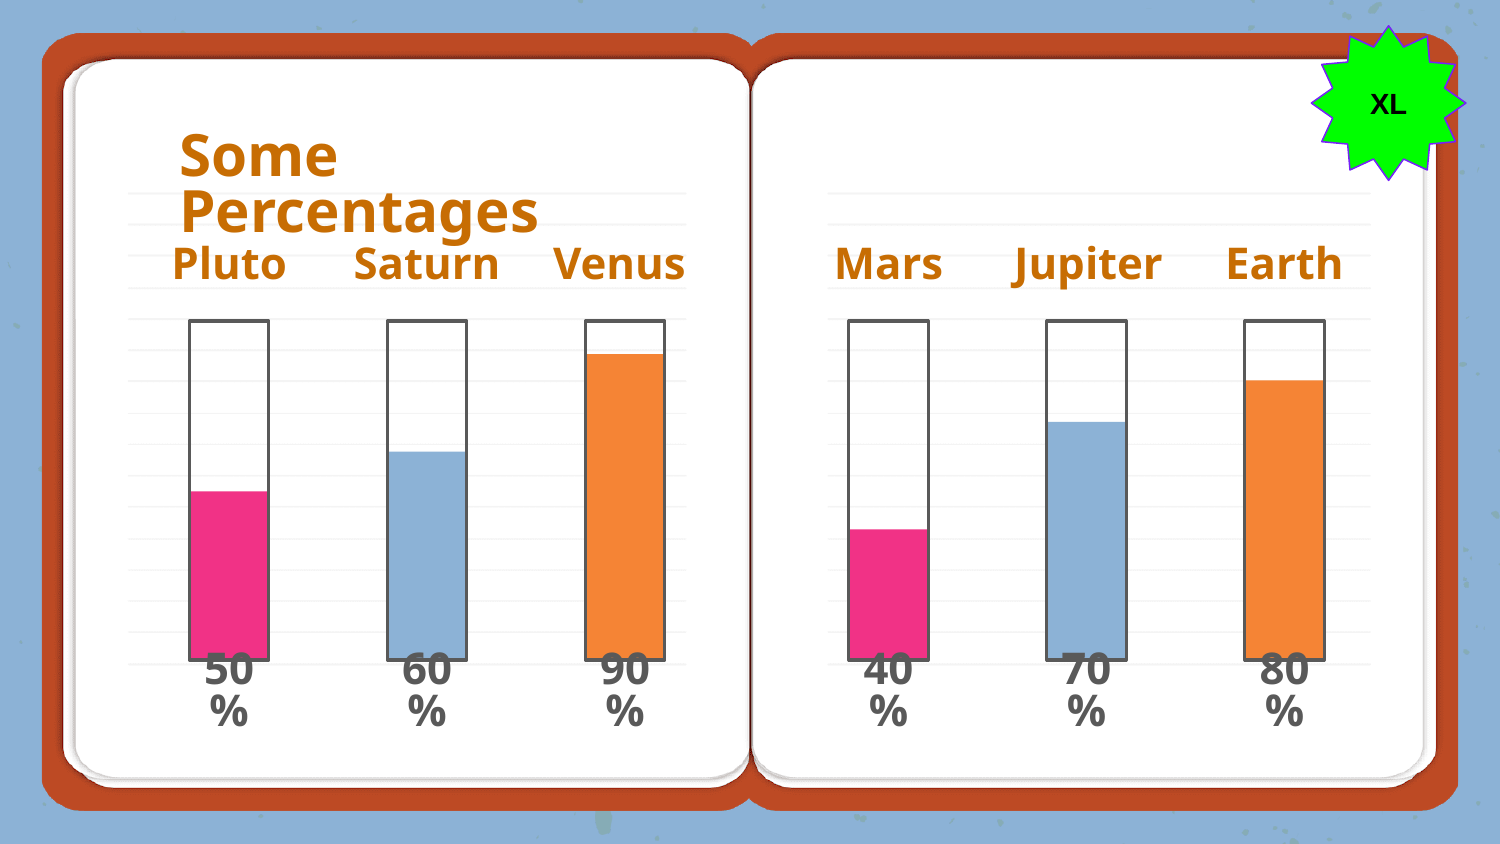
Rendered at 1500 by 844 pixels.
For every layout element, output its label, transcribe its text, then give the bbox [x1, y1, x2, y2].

subtitle Venus [533, 216, 718, 309]
subtitle Saturn [335, 216, 520, 309]
subtitle Pluto [137, 216, 322, 309]
picture [41, 33, 1459, 811]
picture [1395, 33, 1459, 97]
title 50% [169, 660, 289, 727]
title 60% [367, 660, 487, 727]
text_box XL [1311, 25, 1466, 181]
subtitle Mars [796, 216, 981, 309]
text_box [585, 320, 665, 661]
title 70% [1026, 660, 1147, 727]
title 80% [1224, 660, 1345, 727]
title 90% [565, 660, 685, 727]
text_box [1244, 320, 1325, 661]
subtitle Jupiter [996, 216, 1181, 309]
text_box [848, 320, 929, 661]
subtitle Earth [1192, 216, 1377, 309]
text_box [387, 320, 467, 661]
text_box [1046, 320, 1127, 661]
text_box [189, 320, 269, 661]
title Some Percentages [164, 116, 702, 250]
title 40% [828, 660, 949, 727]
